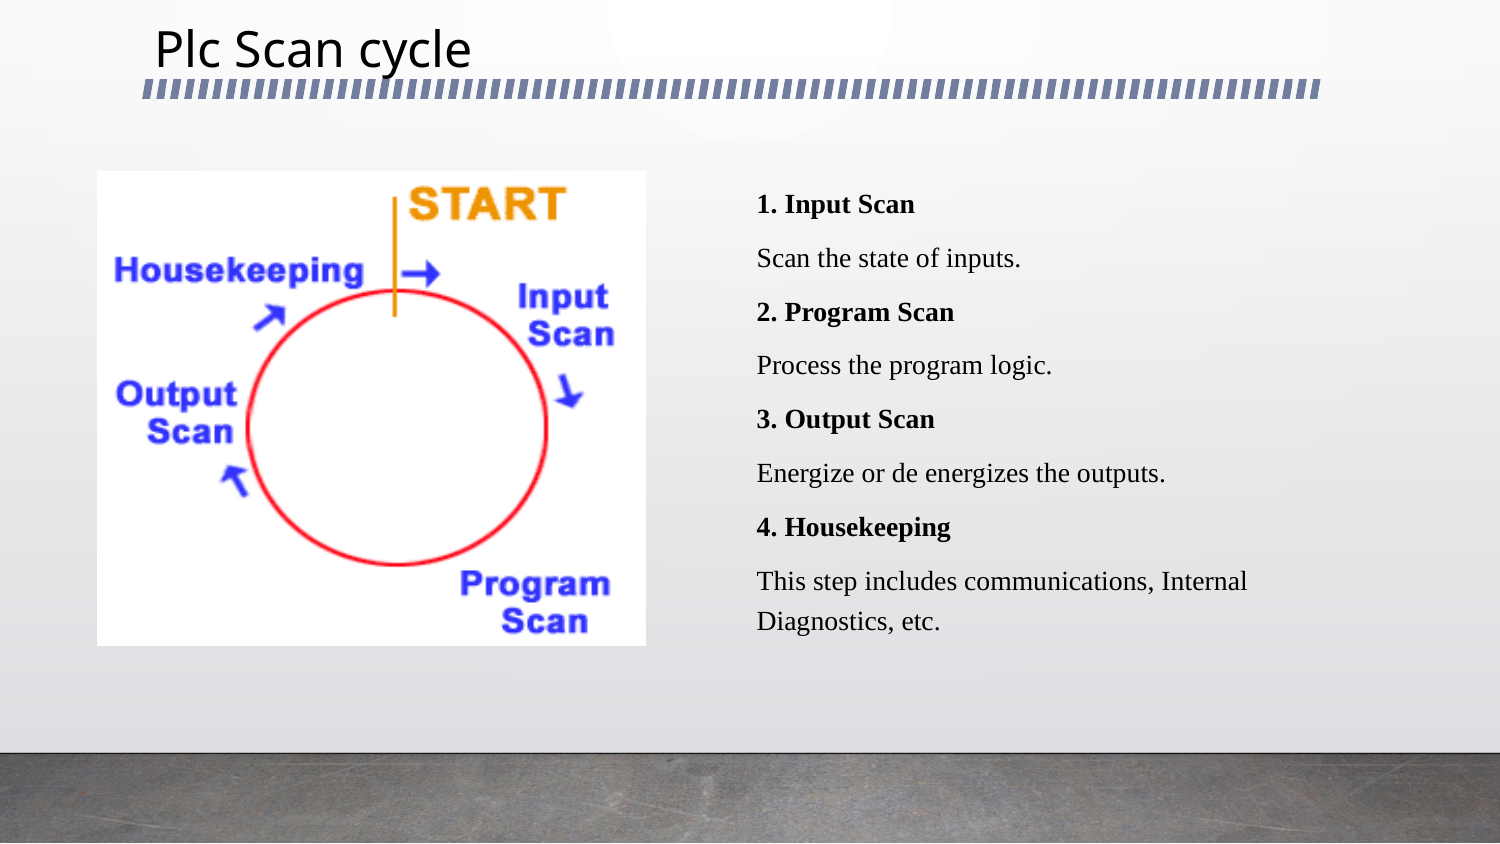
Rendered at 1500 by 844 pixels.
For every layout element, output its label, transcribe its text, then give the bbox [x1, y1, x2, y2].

picture [0, 753, 1500, 843]
text_box Plc Scan cycle [139, 17, 1322, 148]
picture [97, 171, 646, 646]
text_box 1. Input Scan Scan the state of inputs. 2. Program Scan Process the program logic. 3. Output Scan Energize or de energizes the outputs. 4. Housekeeping This step includes communications, Internal Diagnostics, etc. [741, 171, 1358, 646]
